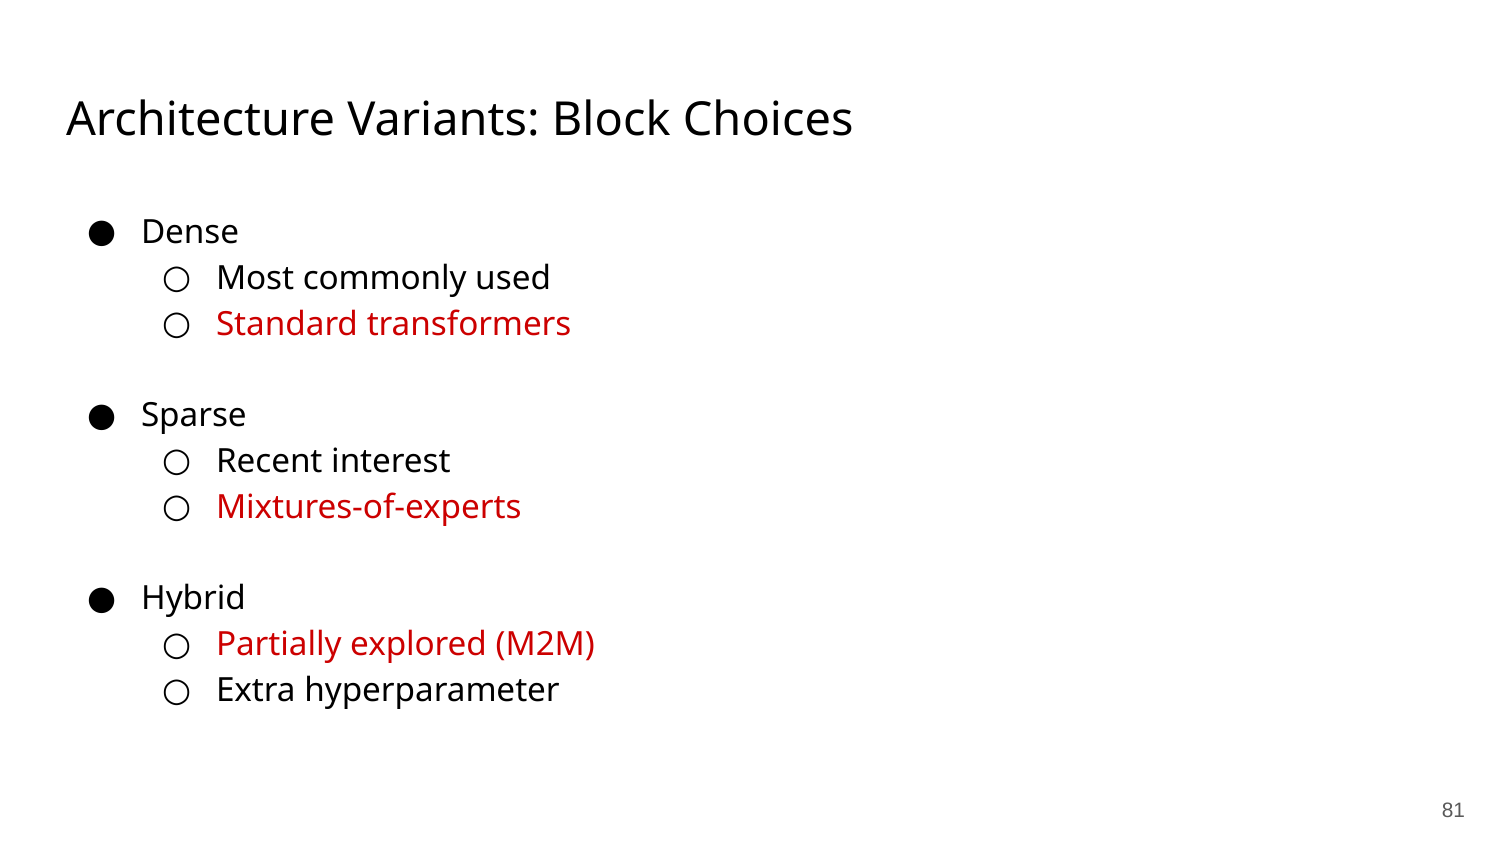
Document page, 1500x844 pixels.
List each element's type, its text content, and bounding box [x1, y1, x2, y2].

title Architecture Variants: Block Choices [51, 72, 1449, 167]
slide_number ‹#› [1389, 776, 1480, 842]
list Dense Most commonly used Standard transformers Sparse Recent interest Mixtures-of-experts Hybrid Partially explored (M2M) Extra hyperparameter [51, 189, 1449, 750]
